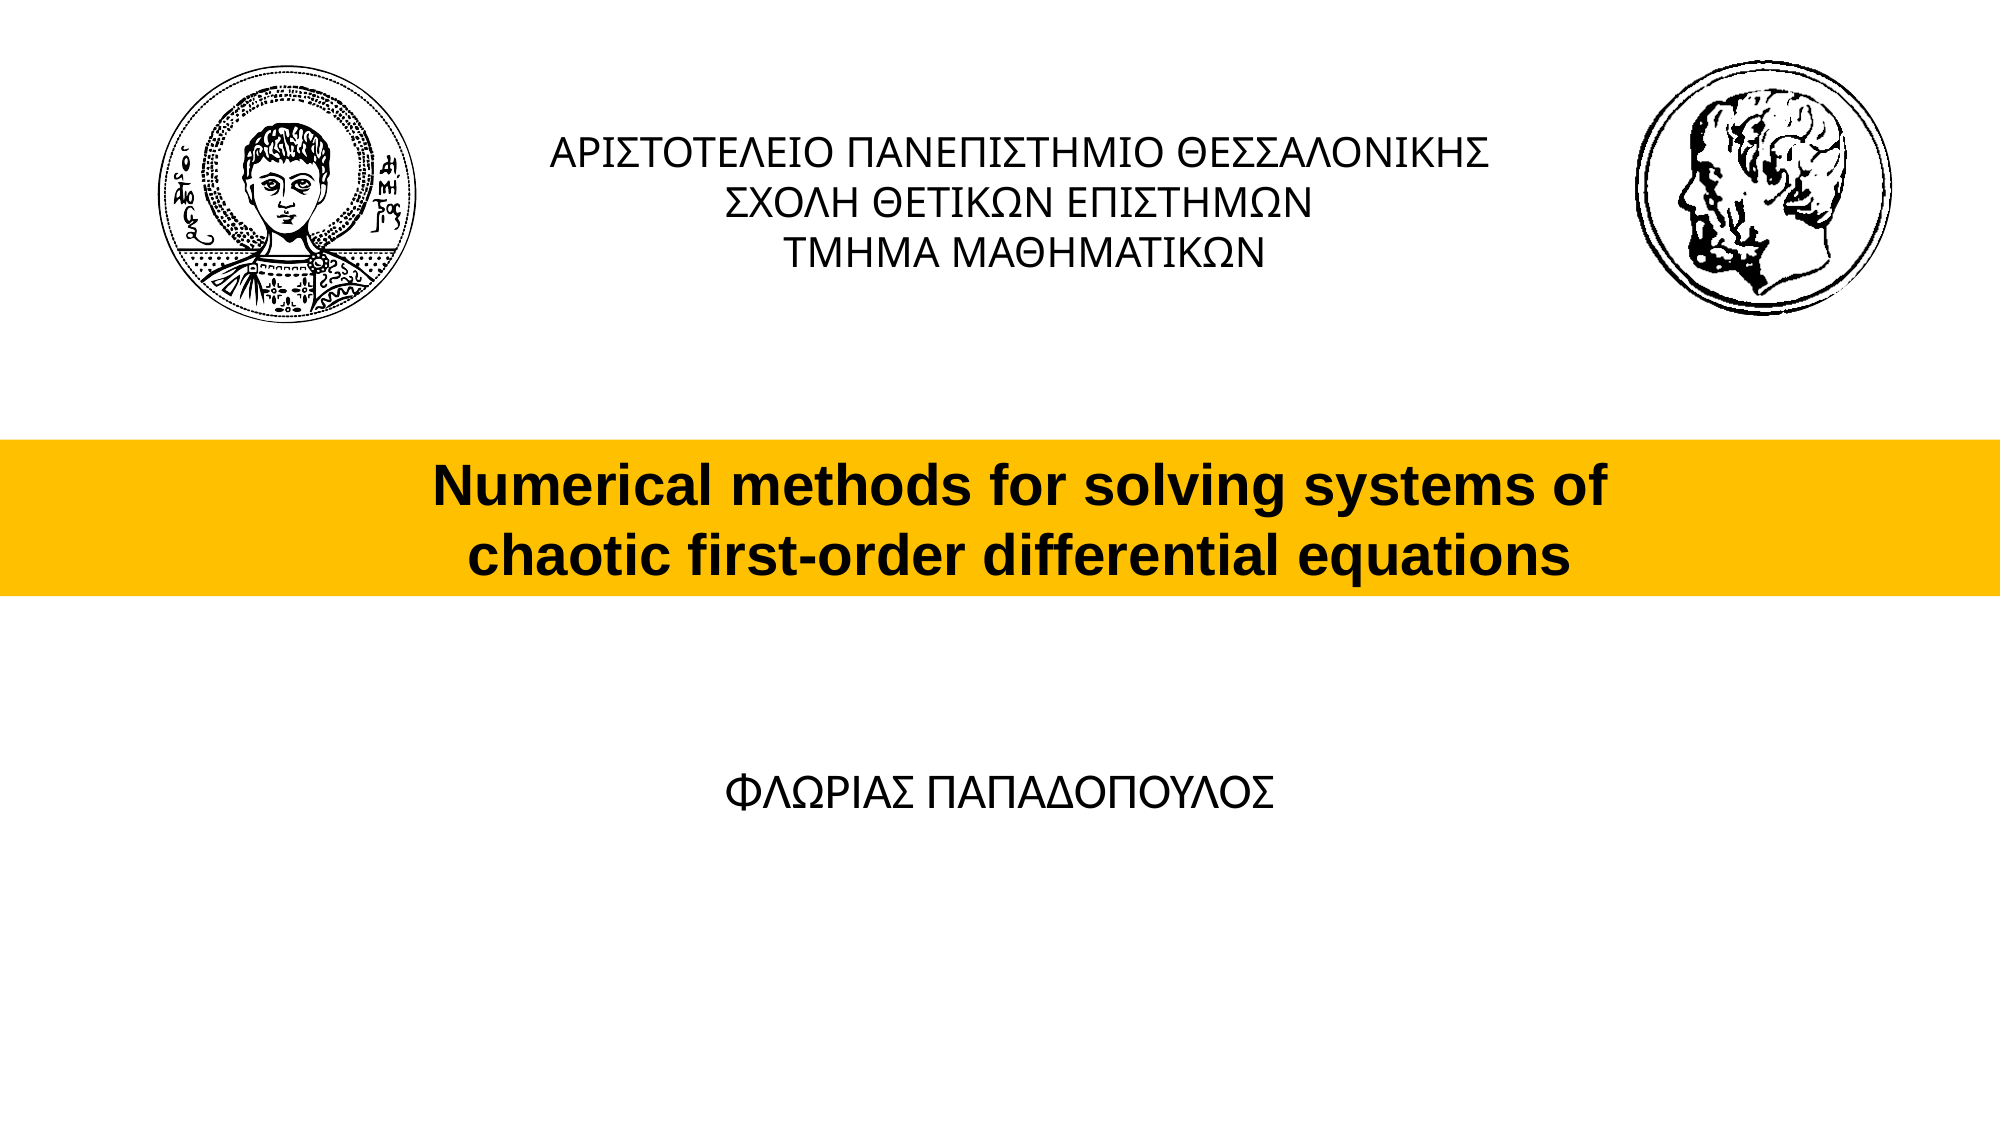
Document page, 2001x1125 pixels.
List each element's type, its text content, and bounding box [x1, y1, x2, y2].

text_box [0, 439, 2000, 597]
picture [157, 65, 417, 324]
text_box ΑΡΙΣΤΟΤΕΛΕΙΟ ΠΑΝΕΠΙΣΤΗΜΙΟ ΘΕΣΣΑΛΟΝΙΚΗΣ ΣΧΟΛΗ ΘΕΤΙΚΩΝ ΕΠΙΣΤΗΜΩΝ ΤΜΗΜΑ ΜΑΘΗΜΑΤΙΚΩΝ [438, 118, 1612, 284]
picture [1633, 58, 1893, 316]
text_box ΦΛΩΡΙΑΣ ΠΑΠΑΔΟΠΟΥΛΟΣ [706, 750, 1294, 826]
